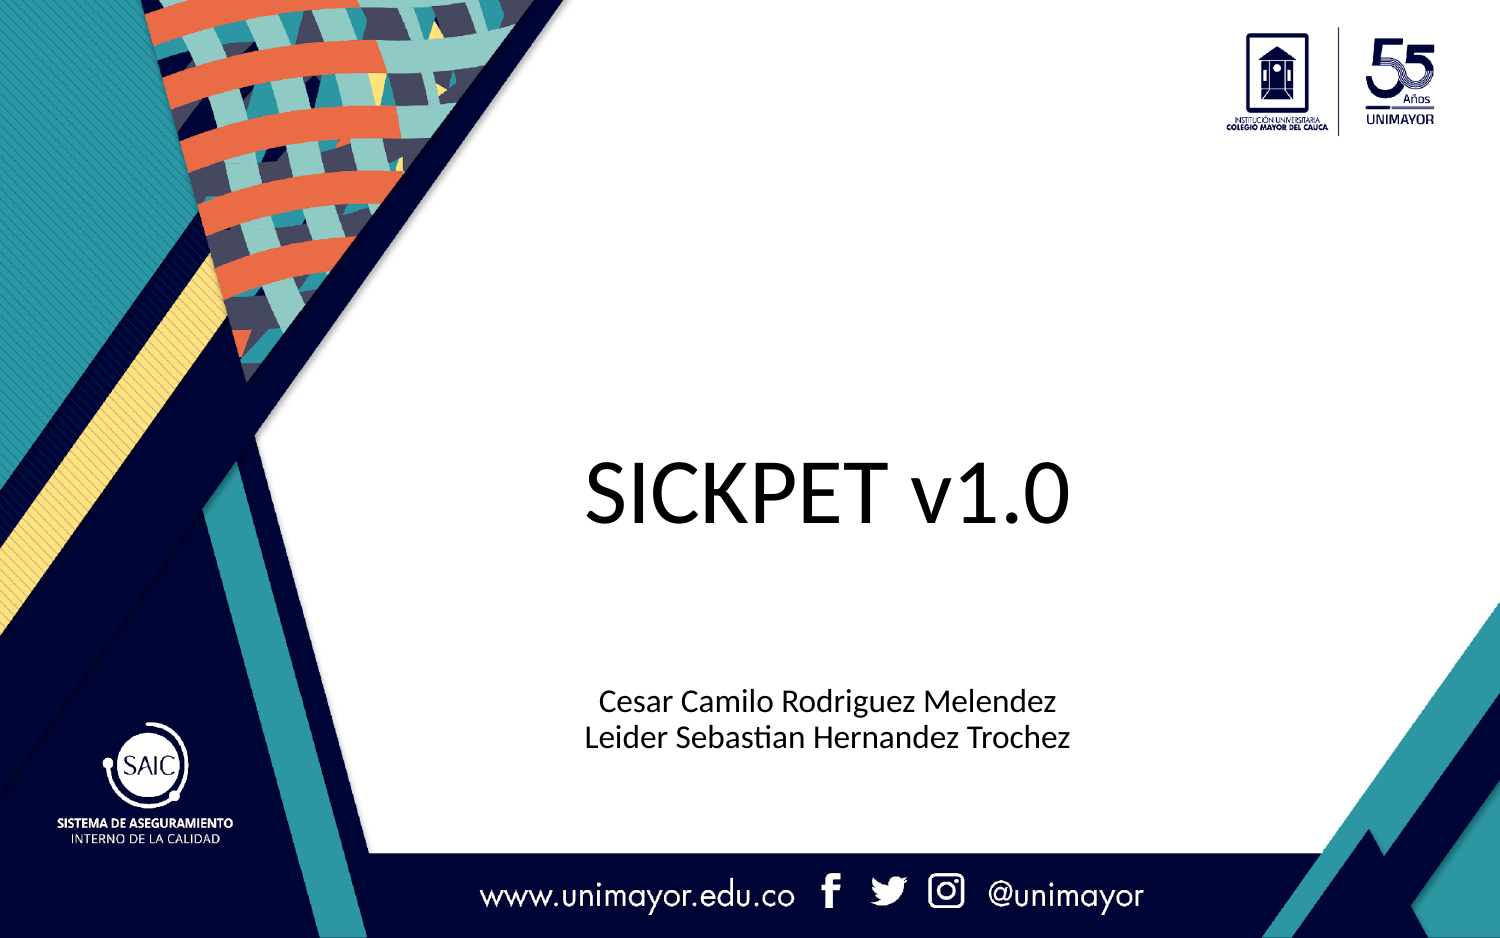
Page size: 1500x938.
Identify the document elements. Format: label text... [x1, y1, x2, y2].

picture [0, 0, 1500, 938]
text_box Cesar Camilo Rodriguez Melendez Leider Sebastian Hernandez Trochez [388, 573, 1268, 764]
title SICKPET v1.0 [505, 328, 1151, 552]
